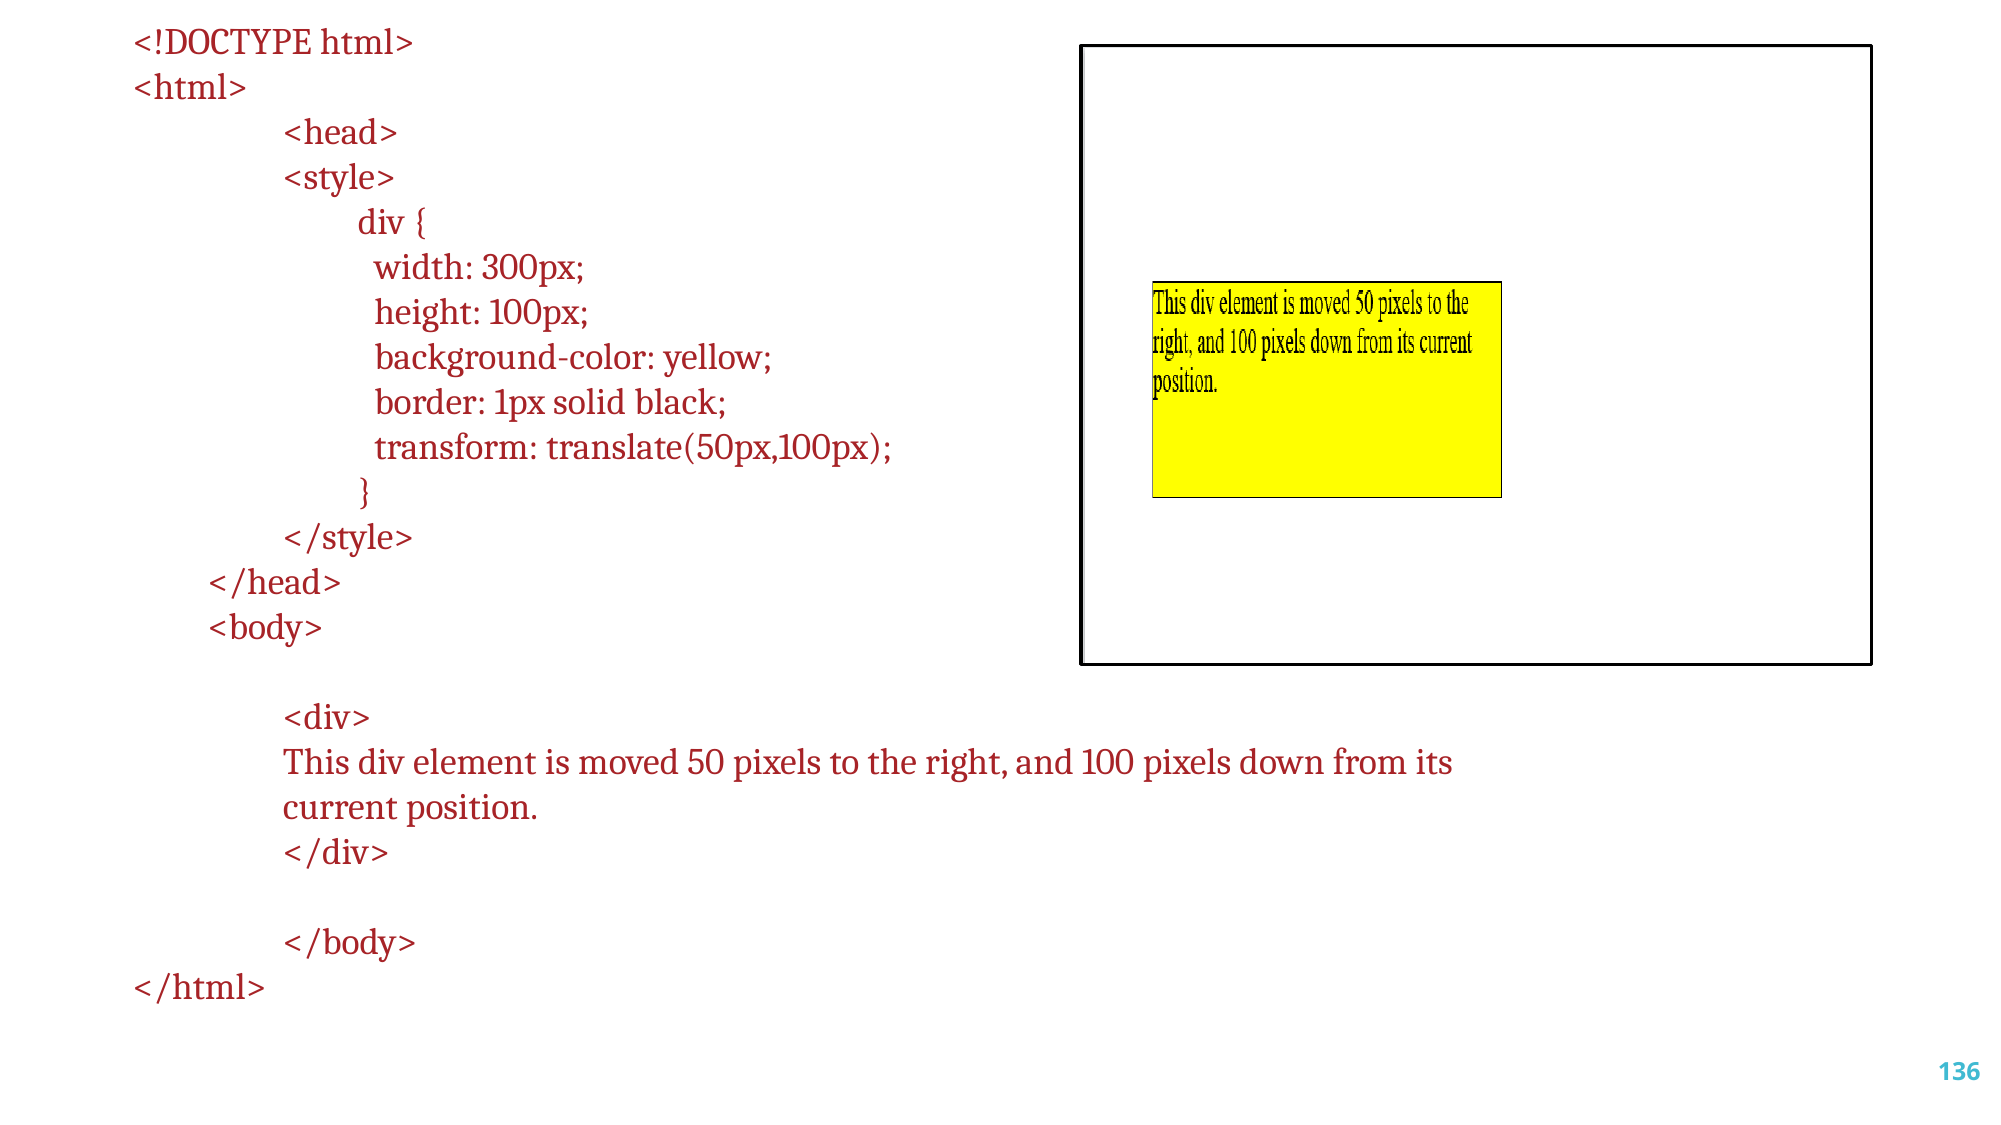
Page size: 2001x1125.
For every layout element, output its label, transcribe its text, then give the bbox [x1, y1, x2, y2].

picture [1082, 46, 1871, 664]
slide_number 136 [1744, 1042, 1996, 1103]
text_box <!DOCTYPE html> <html> <head> <style> div { width: 300px; height: 100px; background-color: yellow; border: 1px solid black; transform: translate(50px,100px); } </style> </head> <body> <div> This div element is moved 50 pixels to the right, and 100 pixels down from its current position. </div> </body> </html> [118, 9, 1500, 1105]
